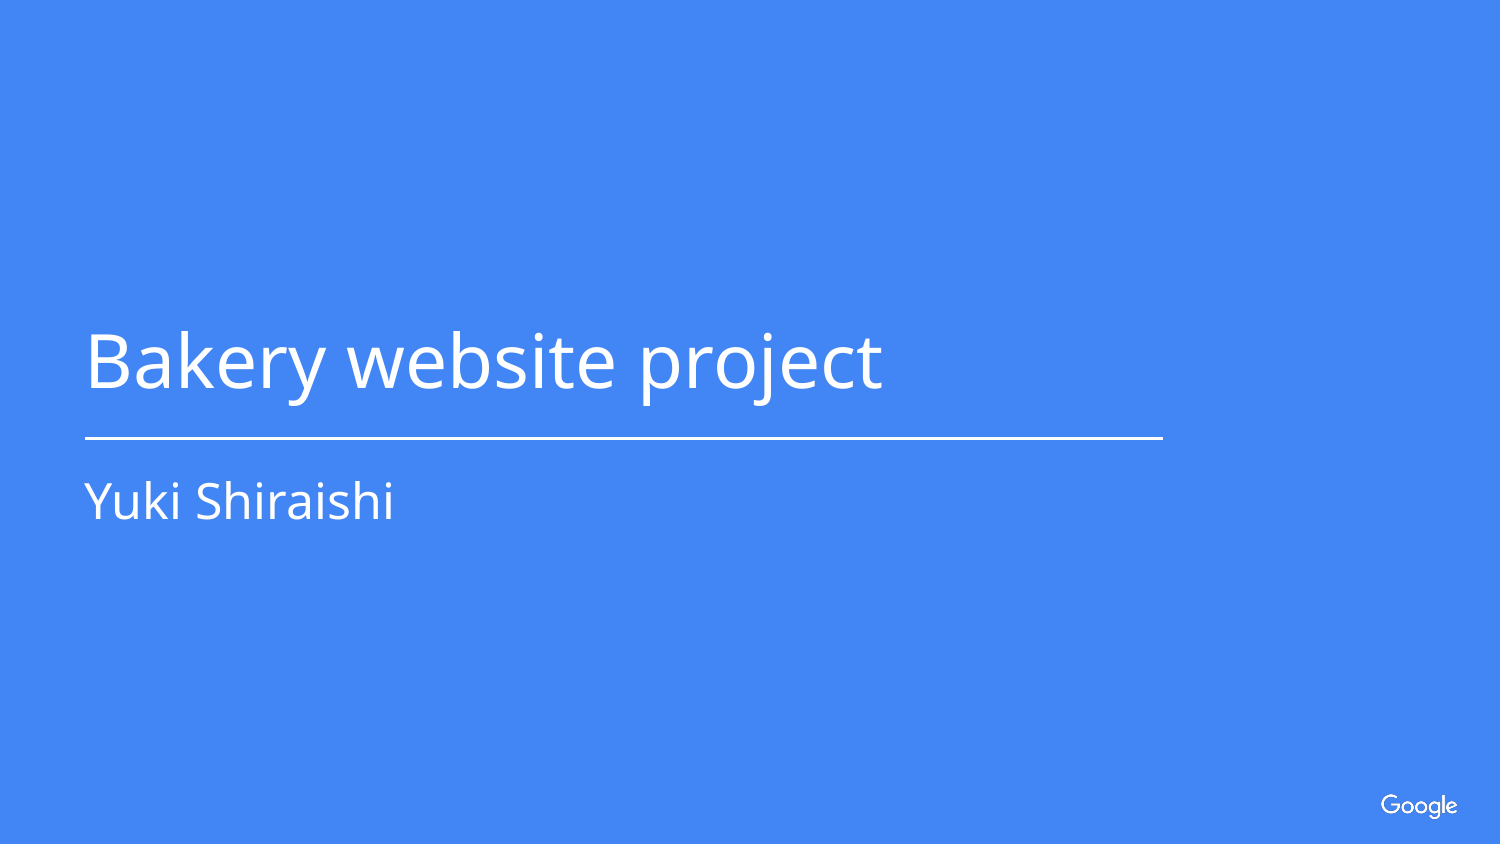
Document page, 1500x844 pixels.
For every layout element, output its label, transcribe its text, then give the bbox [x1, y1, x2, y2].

text_box Yuki Shiraishi [84, 454, 894, 545]
picture [1381, 794, 1458, 820]
text_box Bakery website project [84, 298, 1322, 419]
